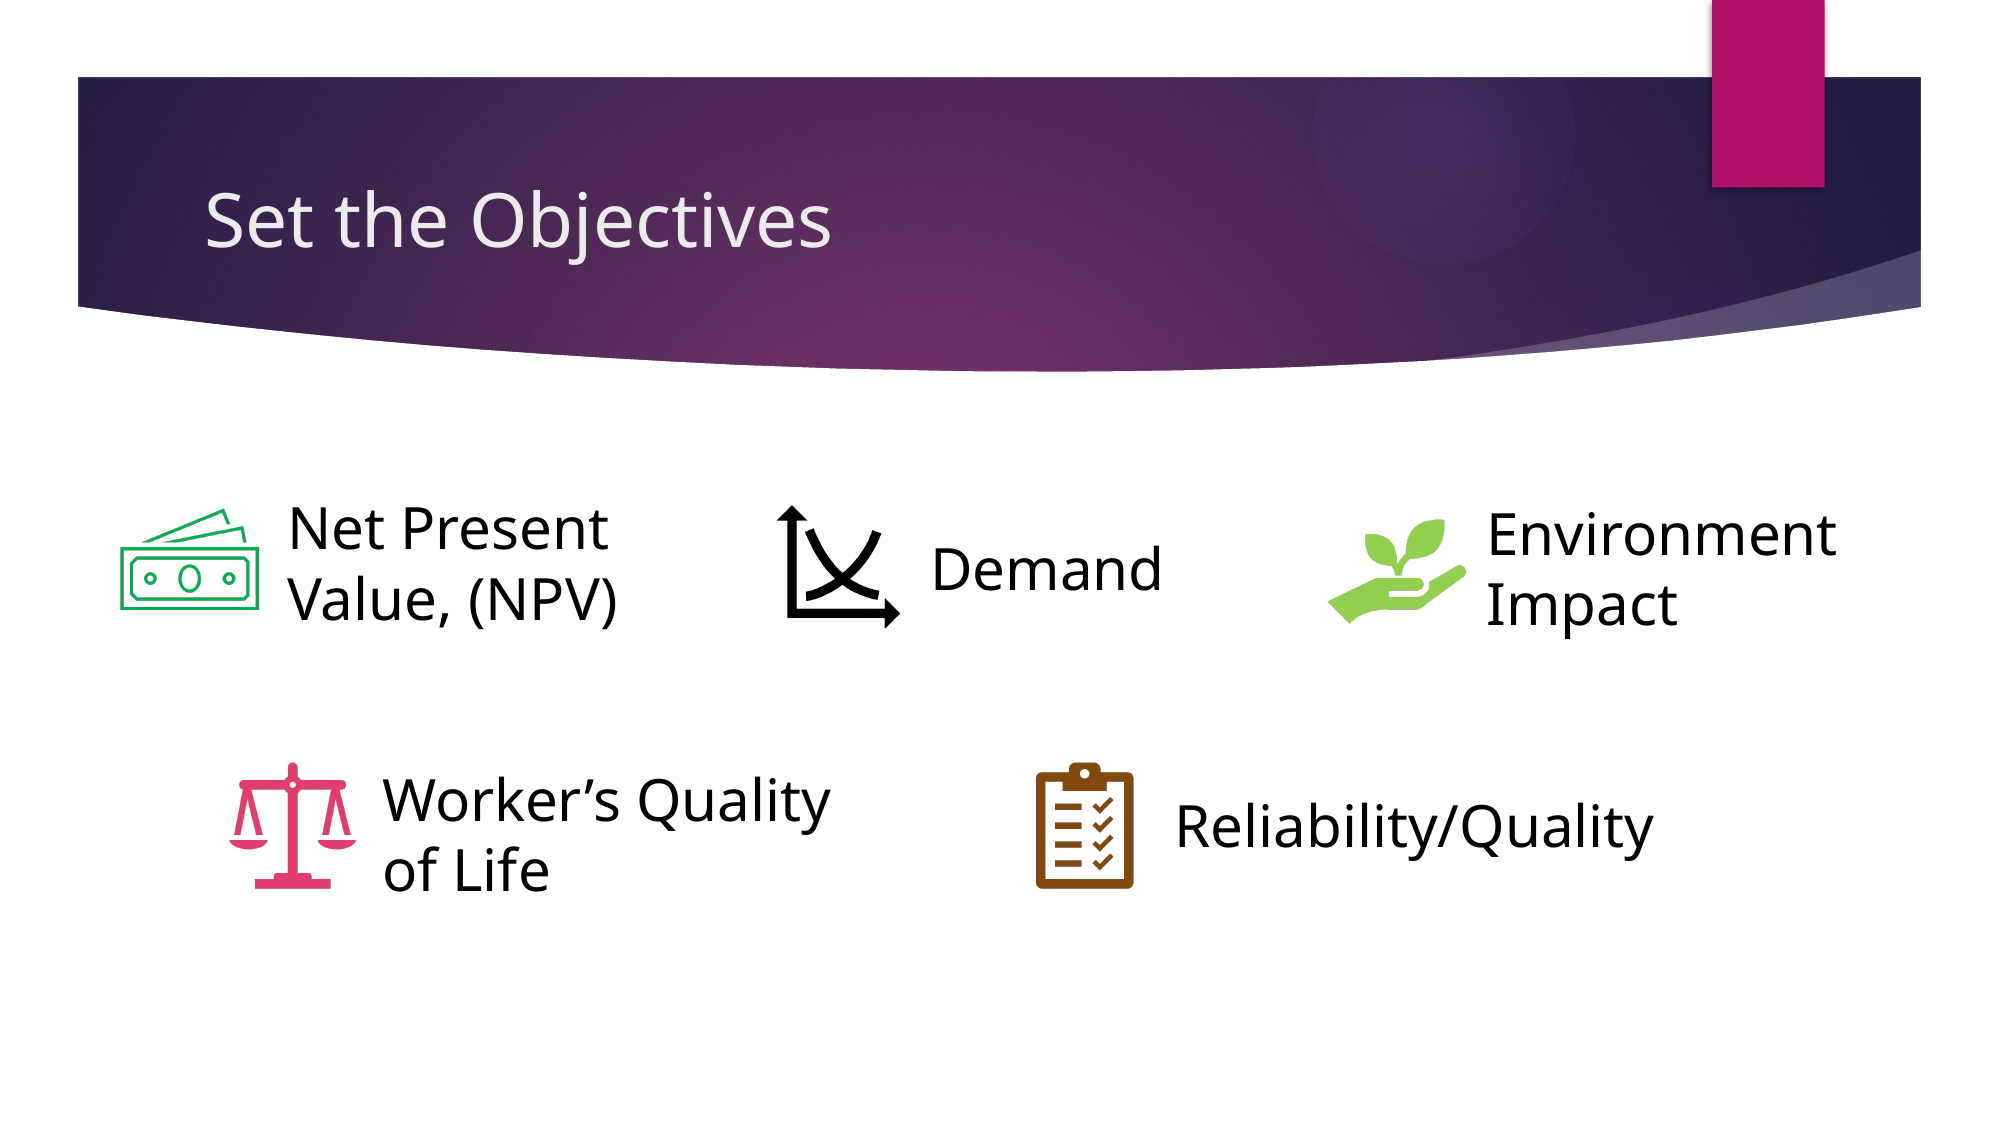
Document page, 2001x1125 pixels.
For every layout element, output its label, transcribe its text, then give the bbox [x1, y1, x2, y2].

picture [1321, 495, 1472, 647]
text_box Demand [921, 525, 1201, 610]
picture [765, 489, 916, 640]
text_box Net Present Value, (NPV) [272, 484, 679, 639]
title Set the Objectives [189, 159, 1627, 276]
text_box Reliability/Quality [1165, 782, 1702, 867]
text_box Worker’s Quality of Life [367, 755, 916, 911]
picture [216, 749, 368, 901]
text_box Environment Impact [1471, 489, 1878, 645]
picture [114, 483, 265, 635]
picture [1009, 749, 1160, 901]
